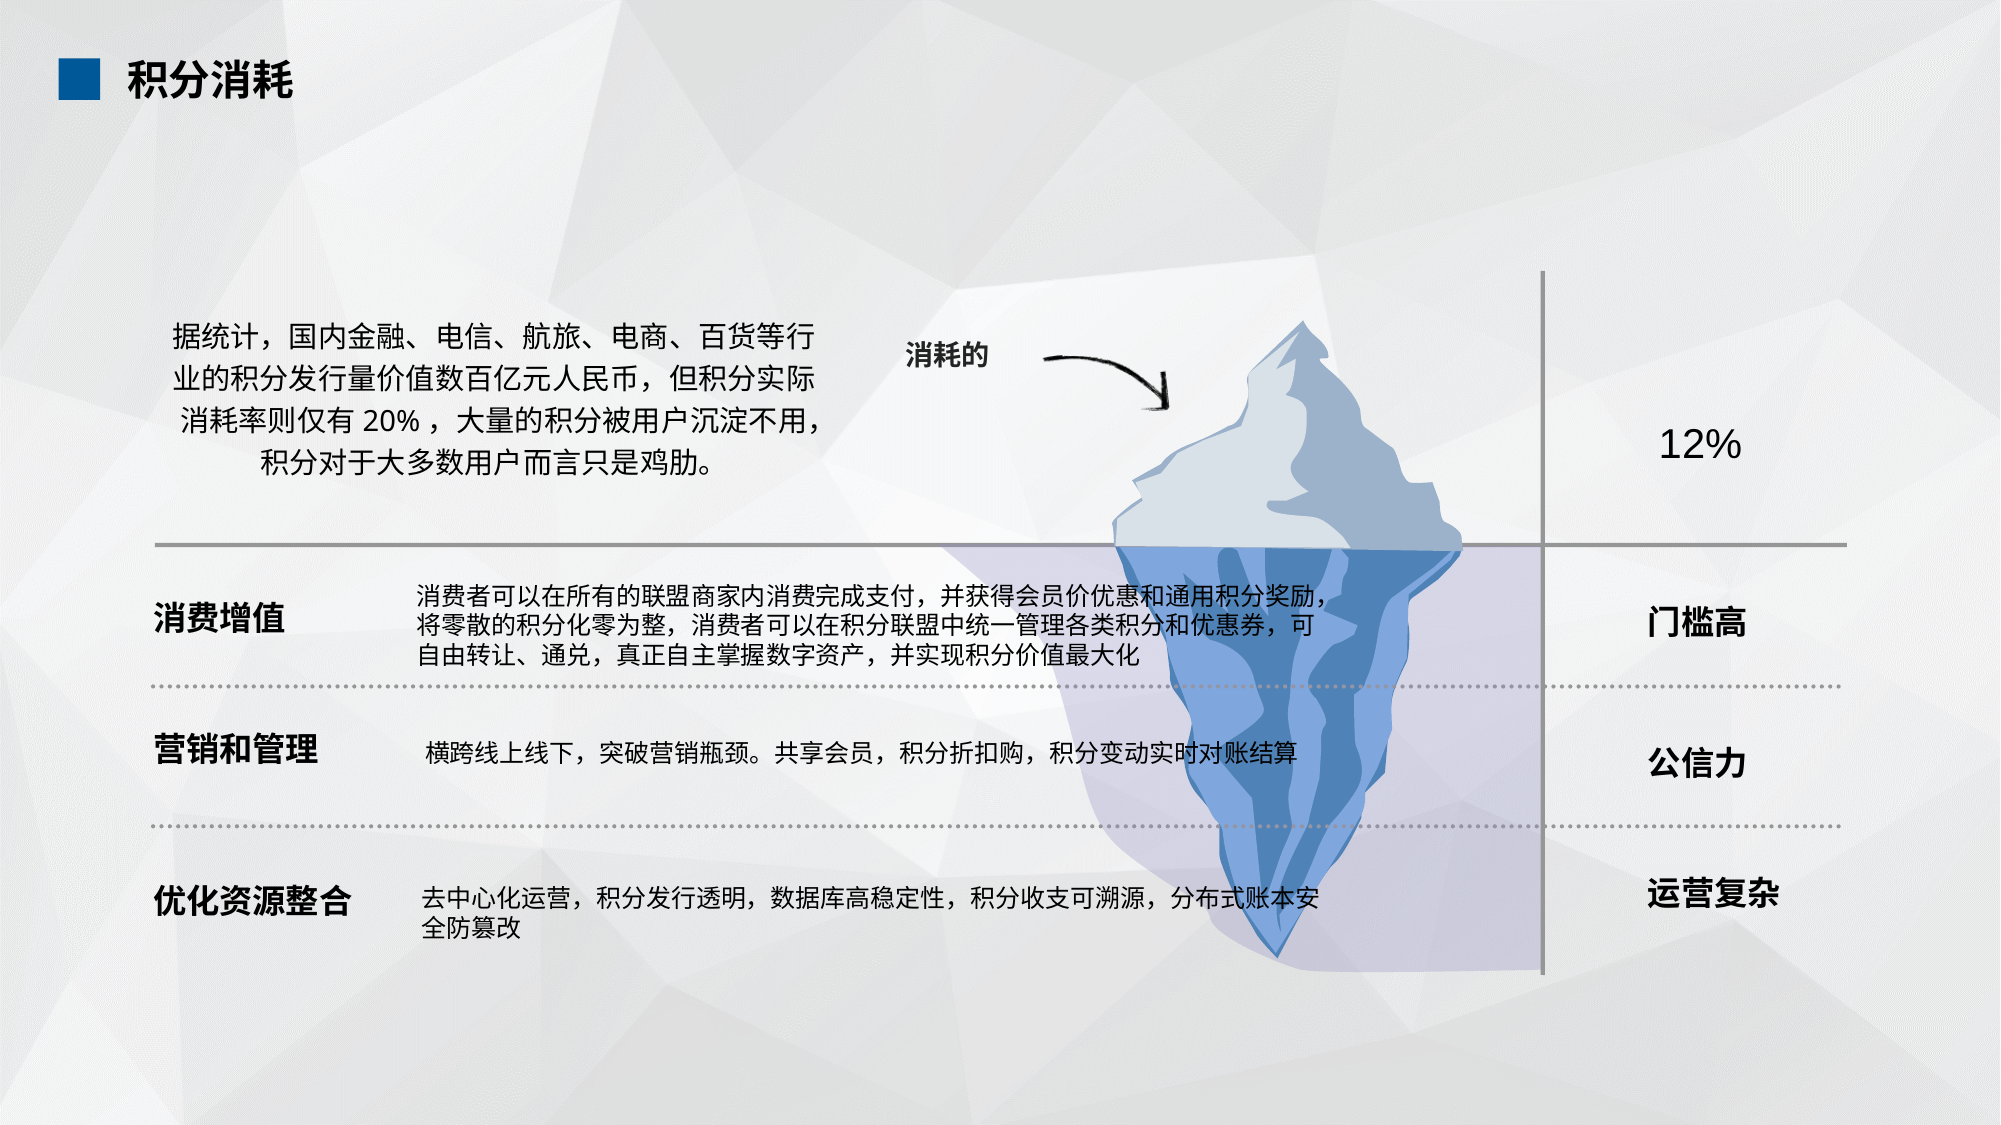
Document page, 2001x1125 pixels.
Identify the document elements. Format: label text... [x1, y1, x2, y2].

text_box 12% [1580, 423, 1821, 467]
text_box [937, 543, 1542, 973]
text_box 门槛高 [1647, 601, 1788, 642]
text_box 运营复杂 [1647, 871, 1788, 912]
text_box [1132, 397, 1248, 488]
text_box 公信力 [1647, 741, 1788, 782]
text_box 据统计，国内金融、电信、航旅、电商、百货等行业的积分发行量价值数百亿元人民币，但积分实际消耗率则仅有20%，大量的积分被用户沉淀不用，积分对于大多数用户而言只是鸡肋。 [168, 311, 819, 479]
text_box 营销和管理 [153, 728, 474, 769]
text_box 消费者可以在所有的联盟商家内消费完成支付，并获得会员价优惠和通用积分奖励，将零散的积分化零为整，消费者可以在积分联盟中统一管理各类积分和优惠券，可自由转让、通兑，真正自主掌握数字资产，并实现积分价值最大化 [416, 579, 1341, 670]
text_box 积分消耗 [112, 46, 549, 112]
text_box 去中心化运营，积分发行透明，数据库高稳定性，积分收支可溯源，分布式账本安全防篡改 [421, 882, 1326, 943]
text_box 消耗的 [854, 332, 1041, 380]
text_box 优化资源整合 [153, 880, 474, 921]
text_box [1249, 320, 1464, 552]
picture [0, 0, 2001, 1125]
text_box [1112, 498, 1142, 546]
text_box [57, 57, 101, 101]
text_box 消费增值 [153, 597, 416, 638]
text_box 横跨线上线下，突破营销瓶颈。共享会员，积分折扣购，积分变动实时对账结算 [424, 737, 1339, 768]
text_box [1115, 331, 1351, 548]
